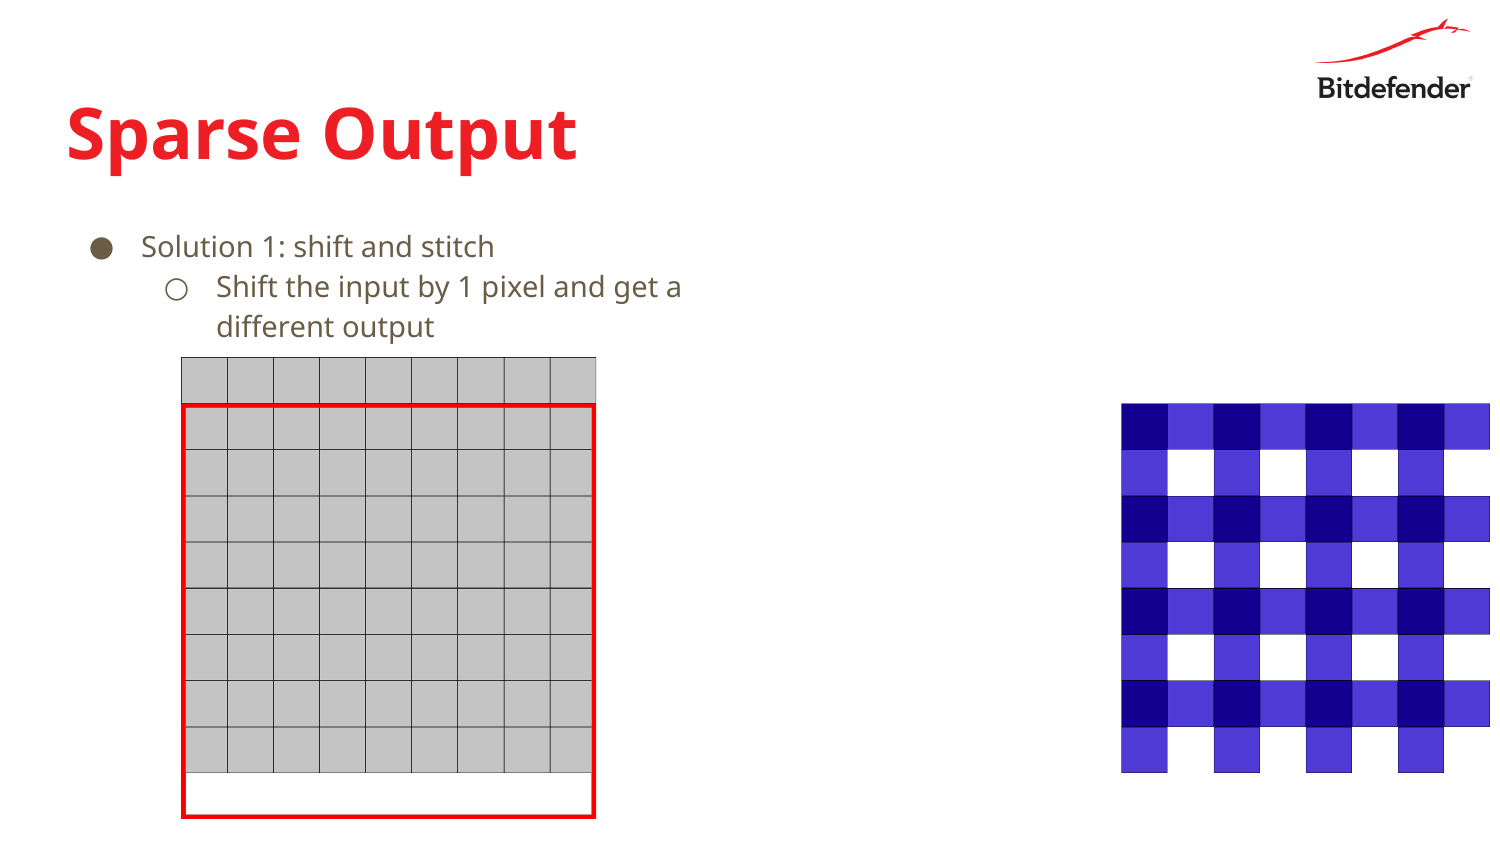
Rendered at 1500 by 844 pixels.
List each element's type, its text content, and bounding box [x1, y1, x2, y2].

list Solution 1: shift and stitch Shift the input by 1 pixel and get a different output [51, 207, 708, 750]
title Sparse Output [51, 72, 1449, 189]
picture [180, 357, 1490, 819]
picture [1289, 0, 1500, 118]
